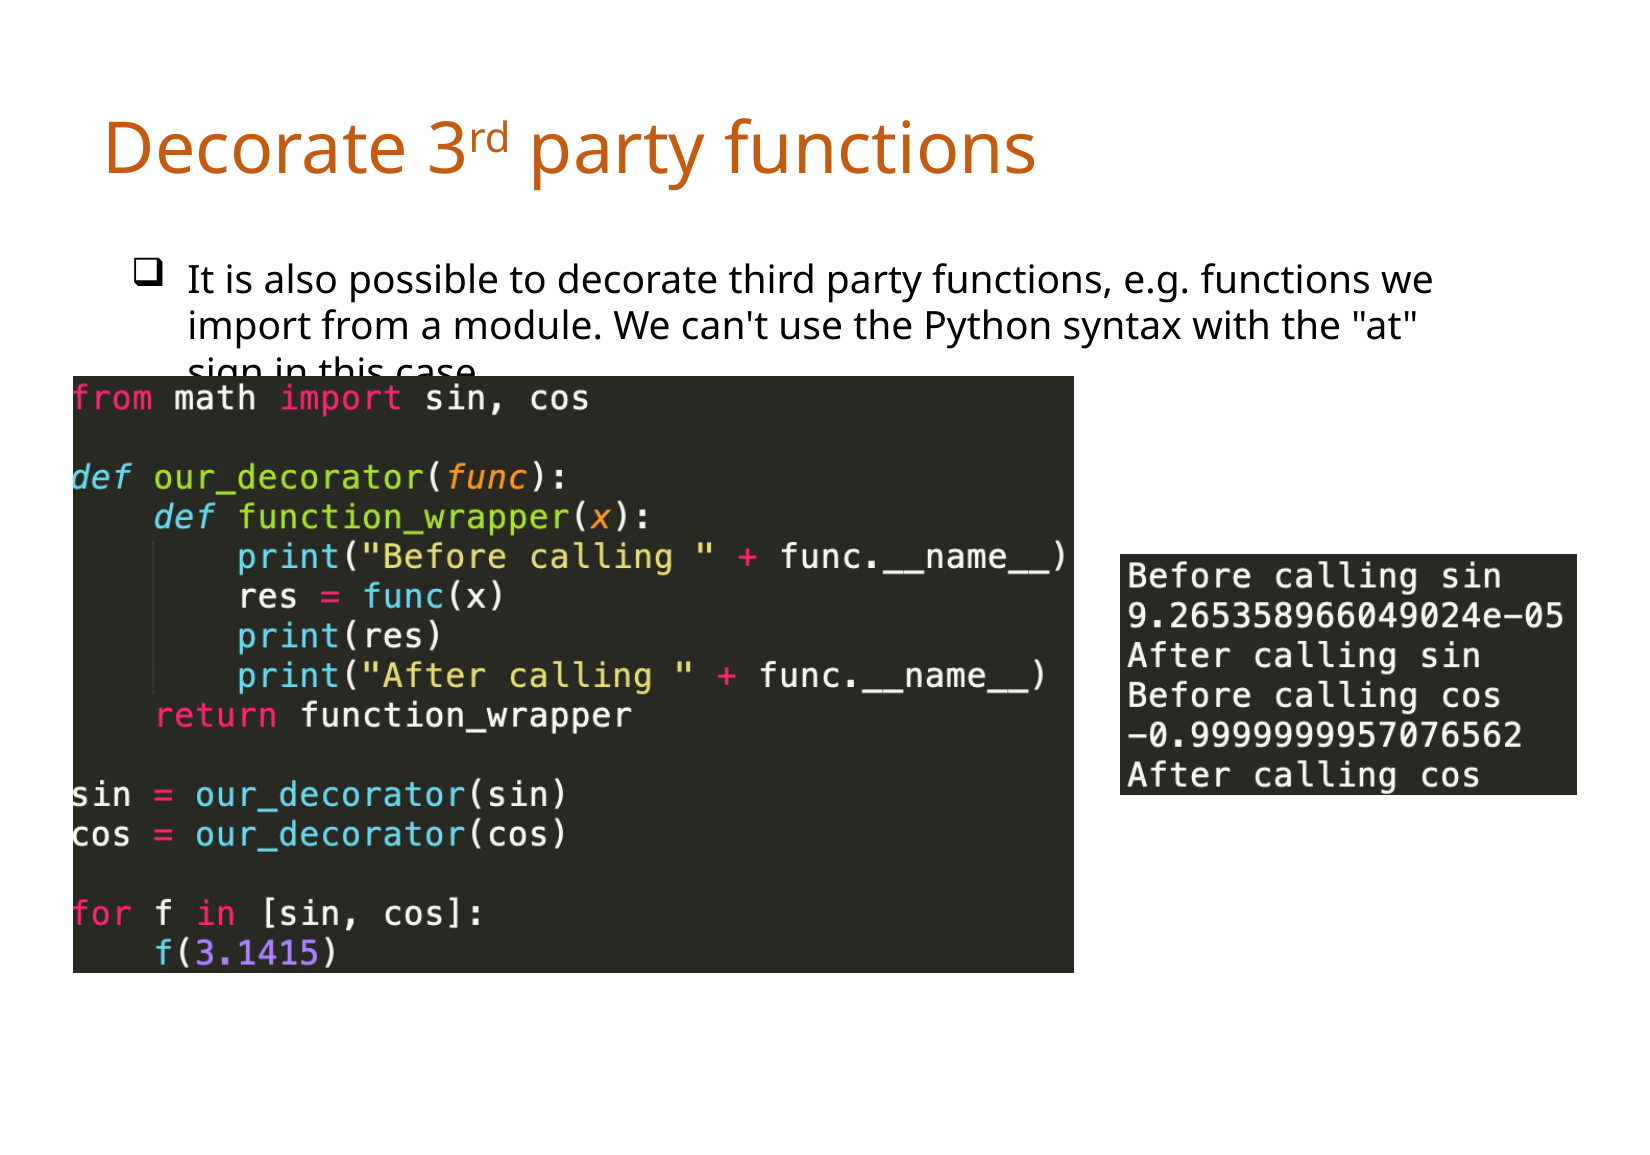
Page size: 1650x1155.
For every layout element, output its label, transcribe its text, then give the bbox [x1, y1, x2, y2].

picture [1120, 554, 1577, 795]
text_box Decorate 3rd party functions [87, 94, 1054, 196]
text_box It is also possible to decorate third party functions, e.g. functions we import from a module. We can't use the Python syntax with the "at" sign in this case [116, 246, 1511, 402]
picture [73, 376, 1074, 973]
